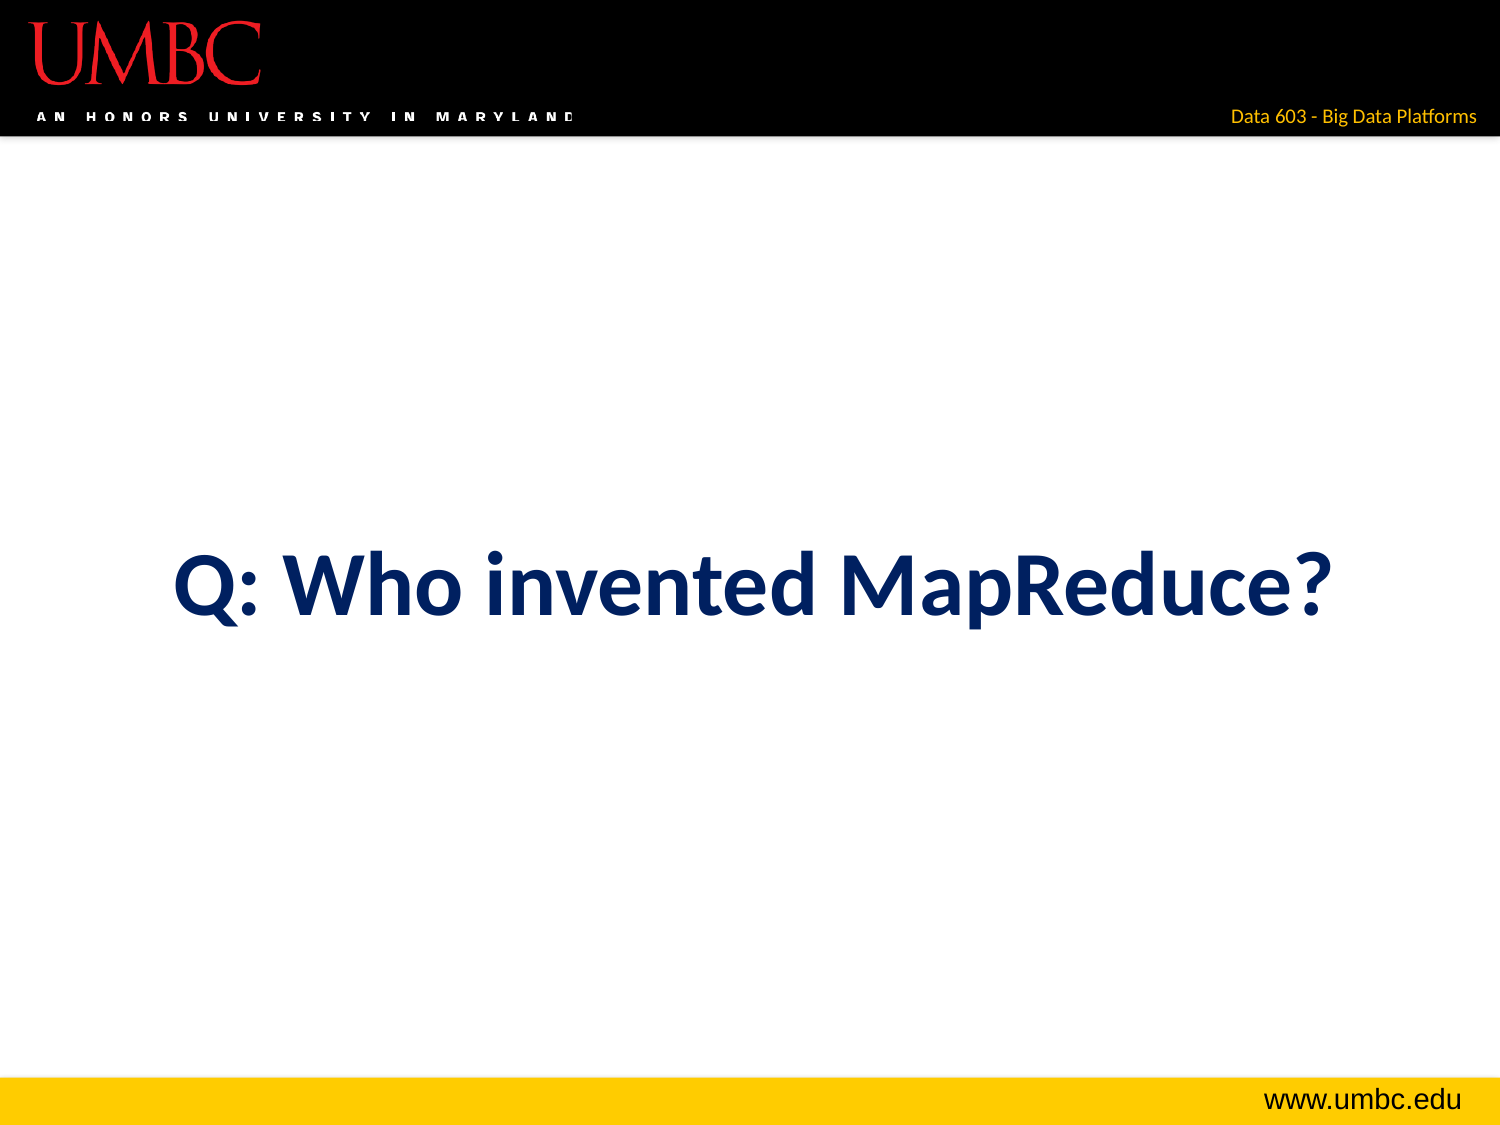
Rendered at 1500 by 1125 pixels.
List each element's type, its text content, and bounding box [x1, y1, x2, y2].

title Q: Who invented MapReduce? [80, 484, 1431, 673]
